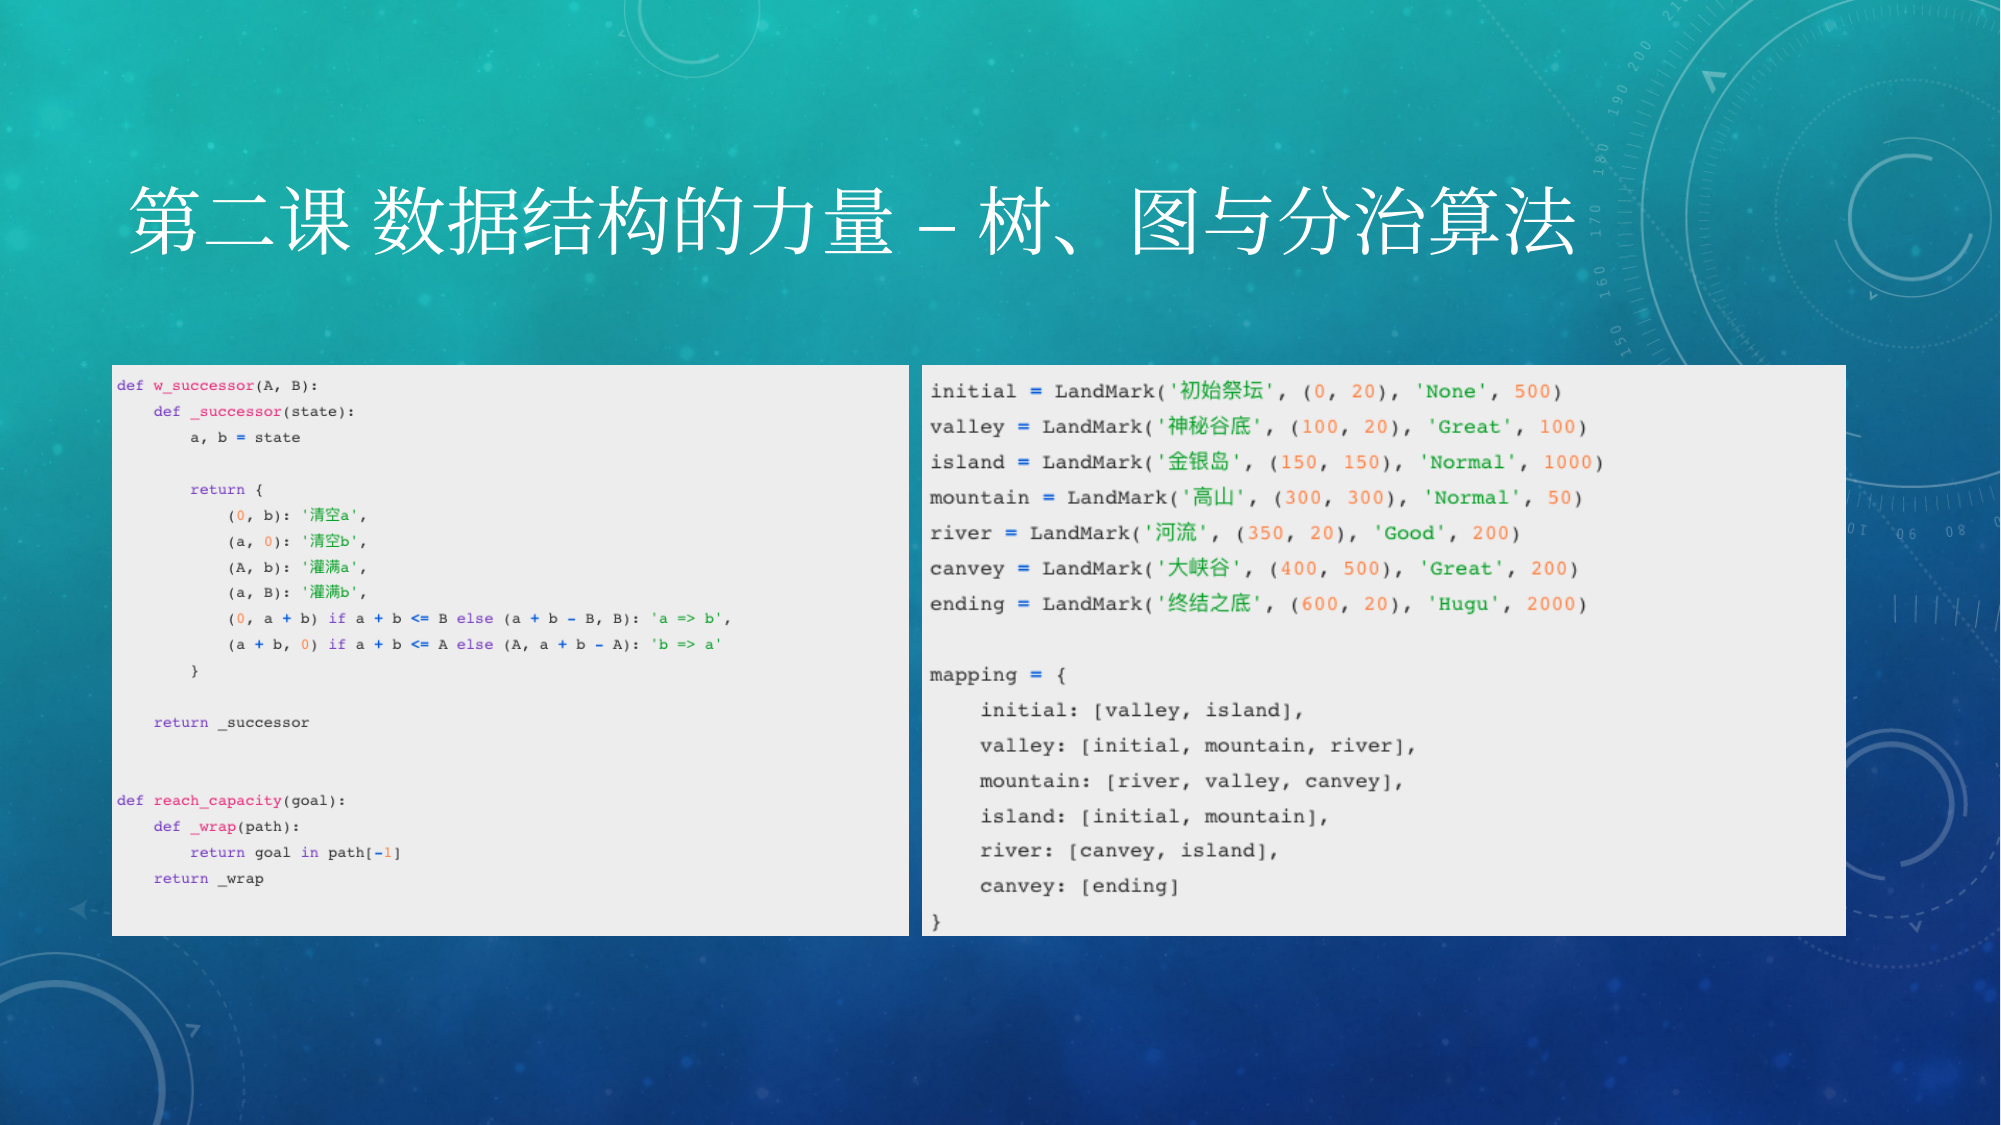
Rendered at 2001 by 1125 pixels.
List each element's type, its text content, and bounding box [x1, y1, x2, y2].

picture [0, 0, 2001, 1125]
title 第二课 数据结构的力量 – 树、图与分治算法 [112, 99, 1775, 339]
